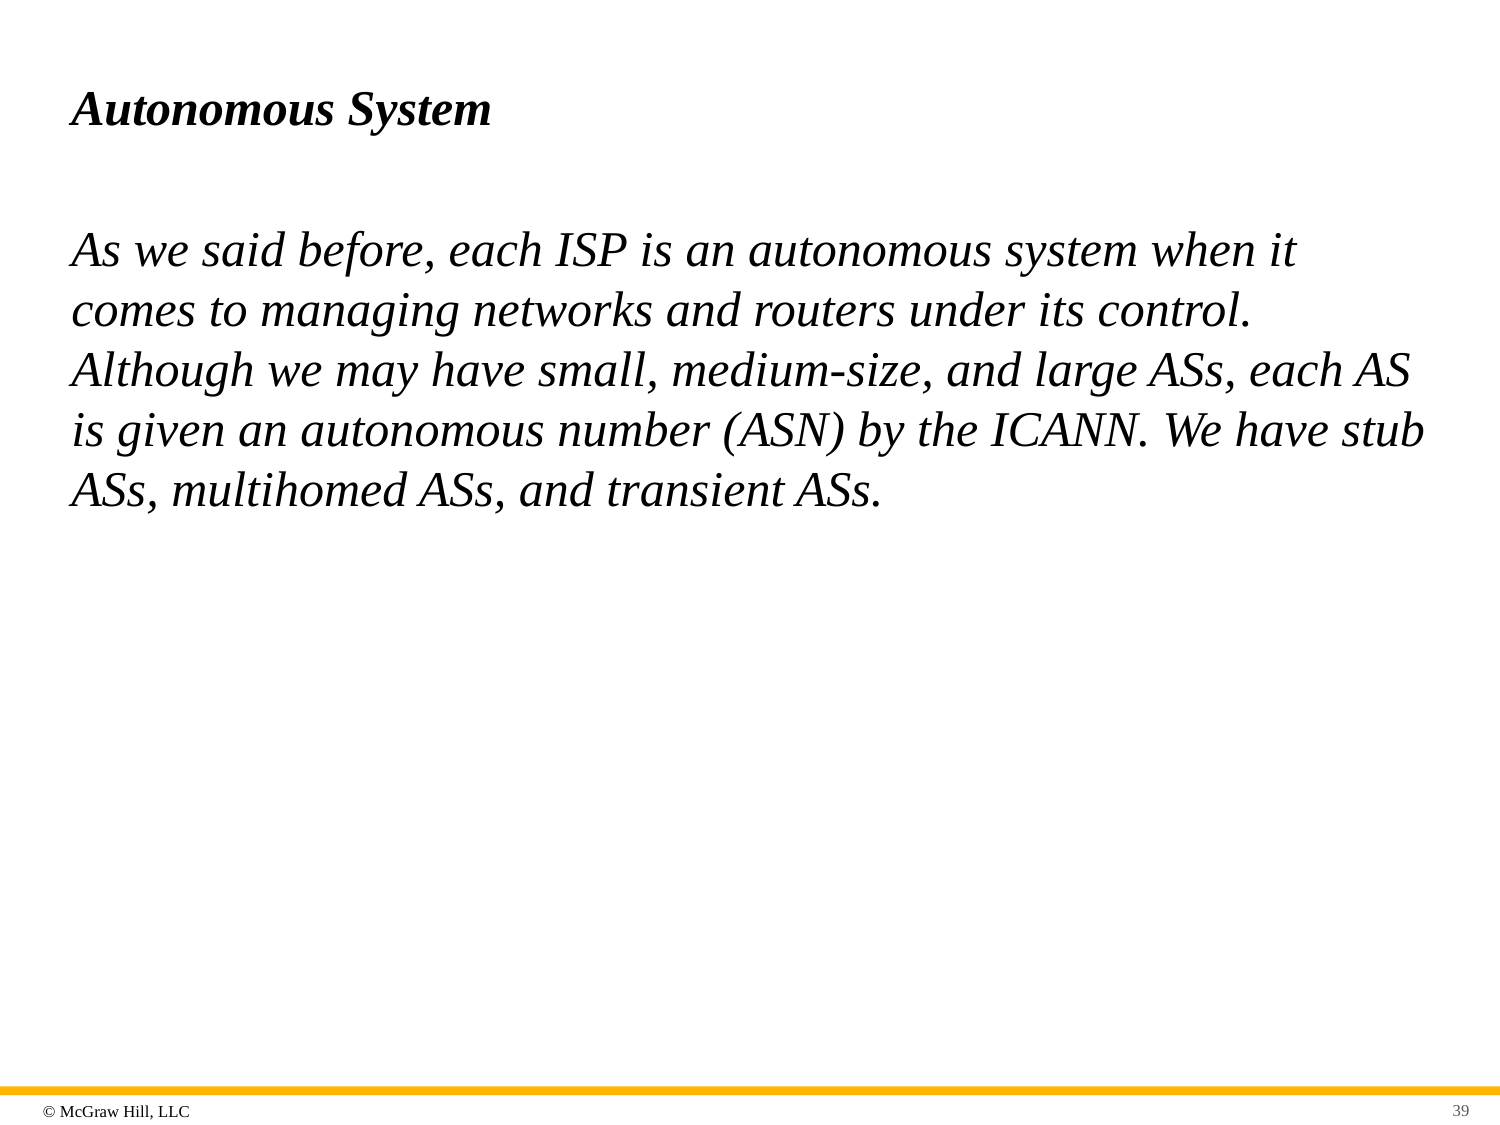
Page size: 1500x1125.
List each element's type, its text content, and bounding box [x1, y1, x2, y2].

slide_number 39 [1418, 1096, 1477, 1123]
title Autonomous System [56, 50, 1444, 162]
list As we said before, each ISP is an autonomous system when it comes to managing networks and routers under its control. Although we may have small, medium-size, and large ASs, each AS is given an autonomous number (ASN) by the ICANN. We have stub ASs, multihomed ASs, and transient ASs. [56, 209, 1444, 1056]
